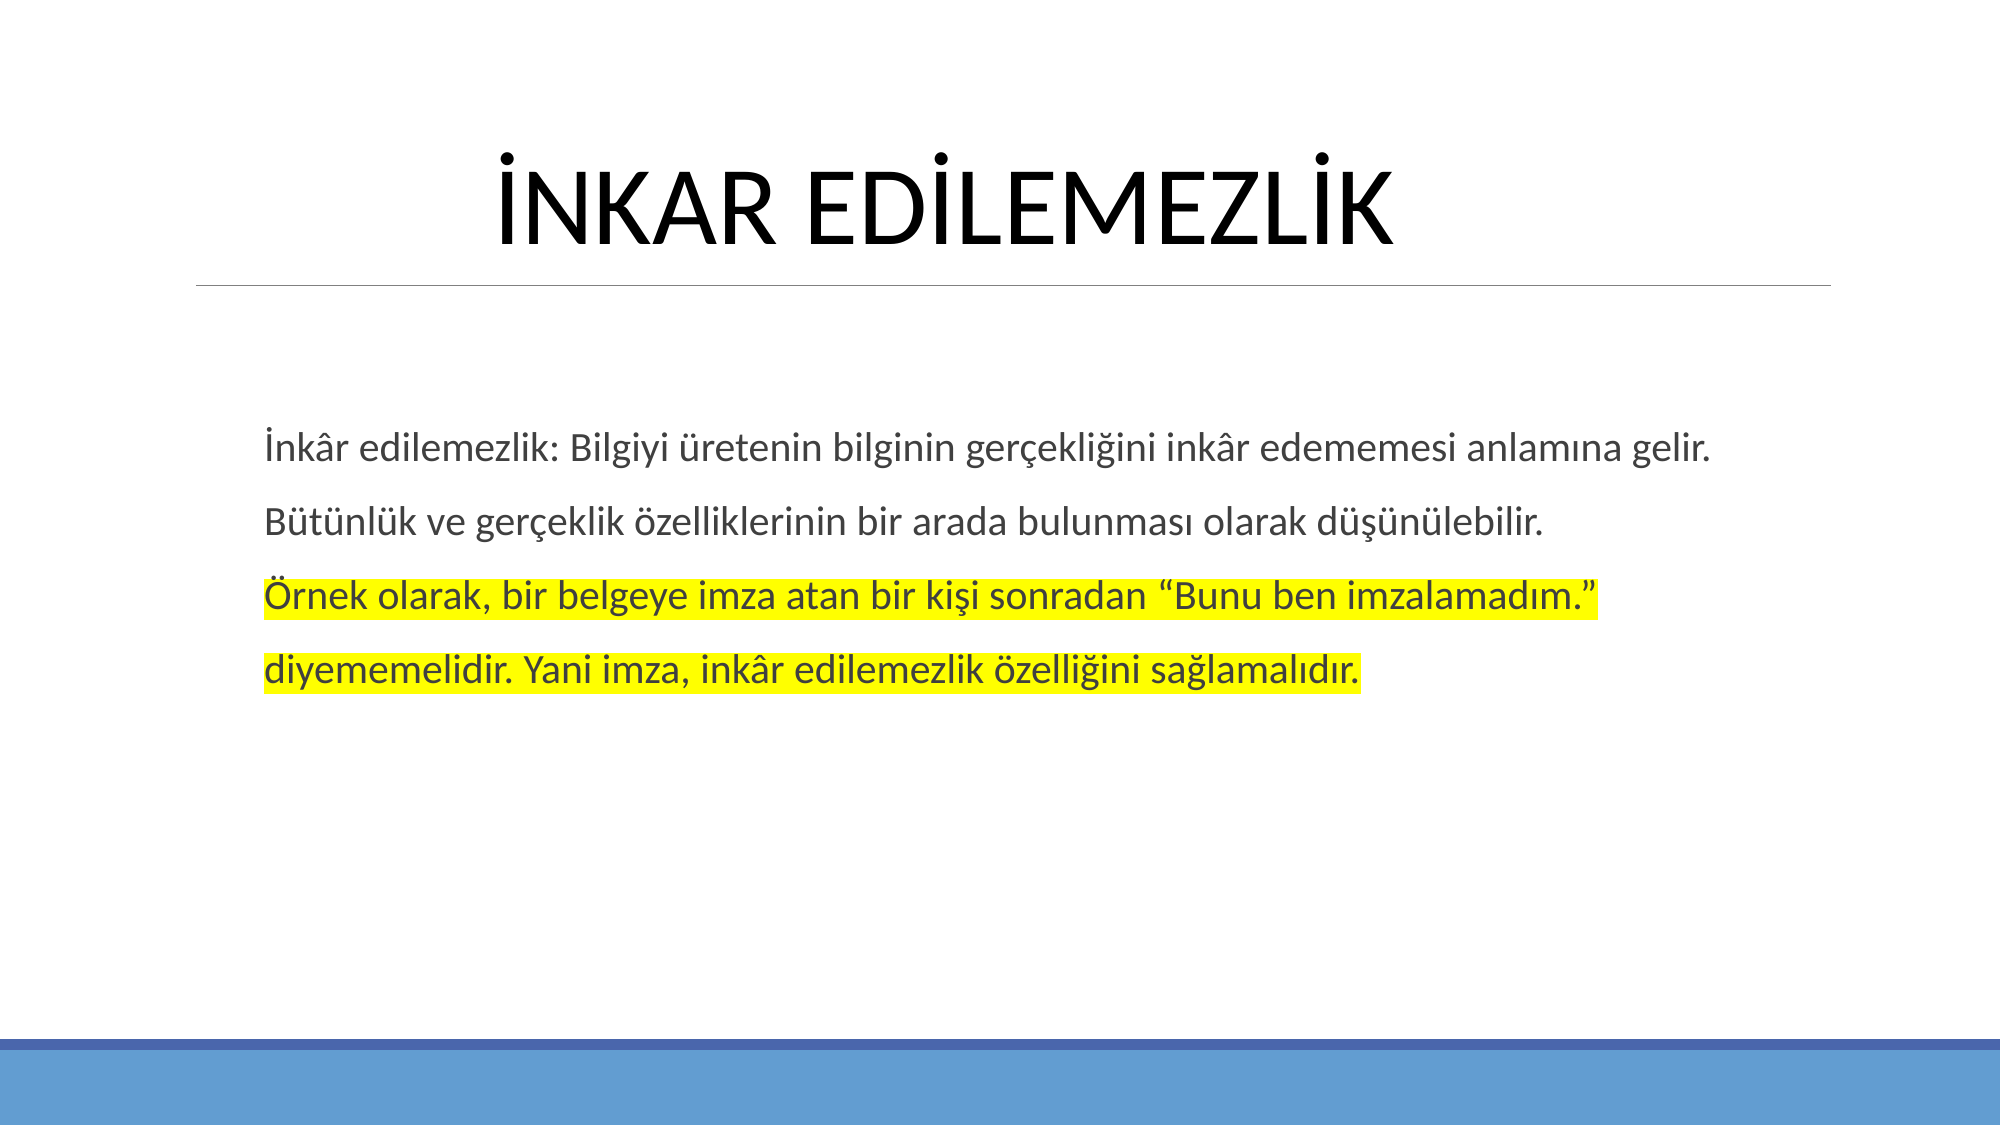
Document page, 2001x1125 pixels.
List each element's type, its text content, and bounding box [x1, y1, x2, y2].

list İnkâr edilemezlik: Bilgiyi üretenin bilginin gerçekliğini inkâr edememesi anlamına gelir. Bütünlük ve gerçeklik özelliklerinin bir arada bulunması olarak düşünülebilir. Örnek olarak, bir belgeye imza atan bir kişi sonradan “Bunu ben imzalamadım.” diyememelidir. Yani imza, inkâr edilemezlik özelliğini sağlamalıdır. [249, 417, 1900, 1078]
text_box İNKAR EDİLEMEZLİK [477, 124, 1412, 275]
